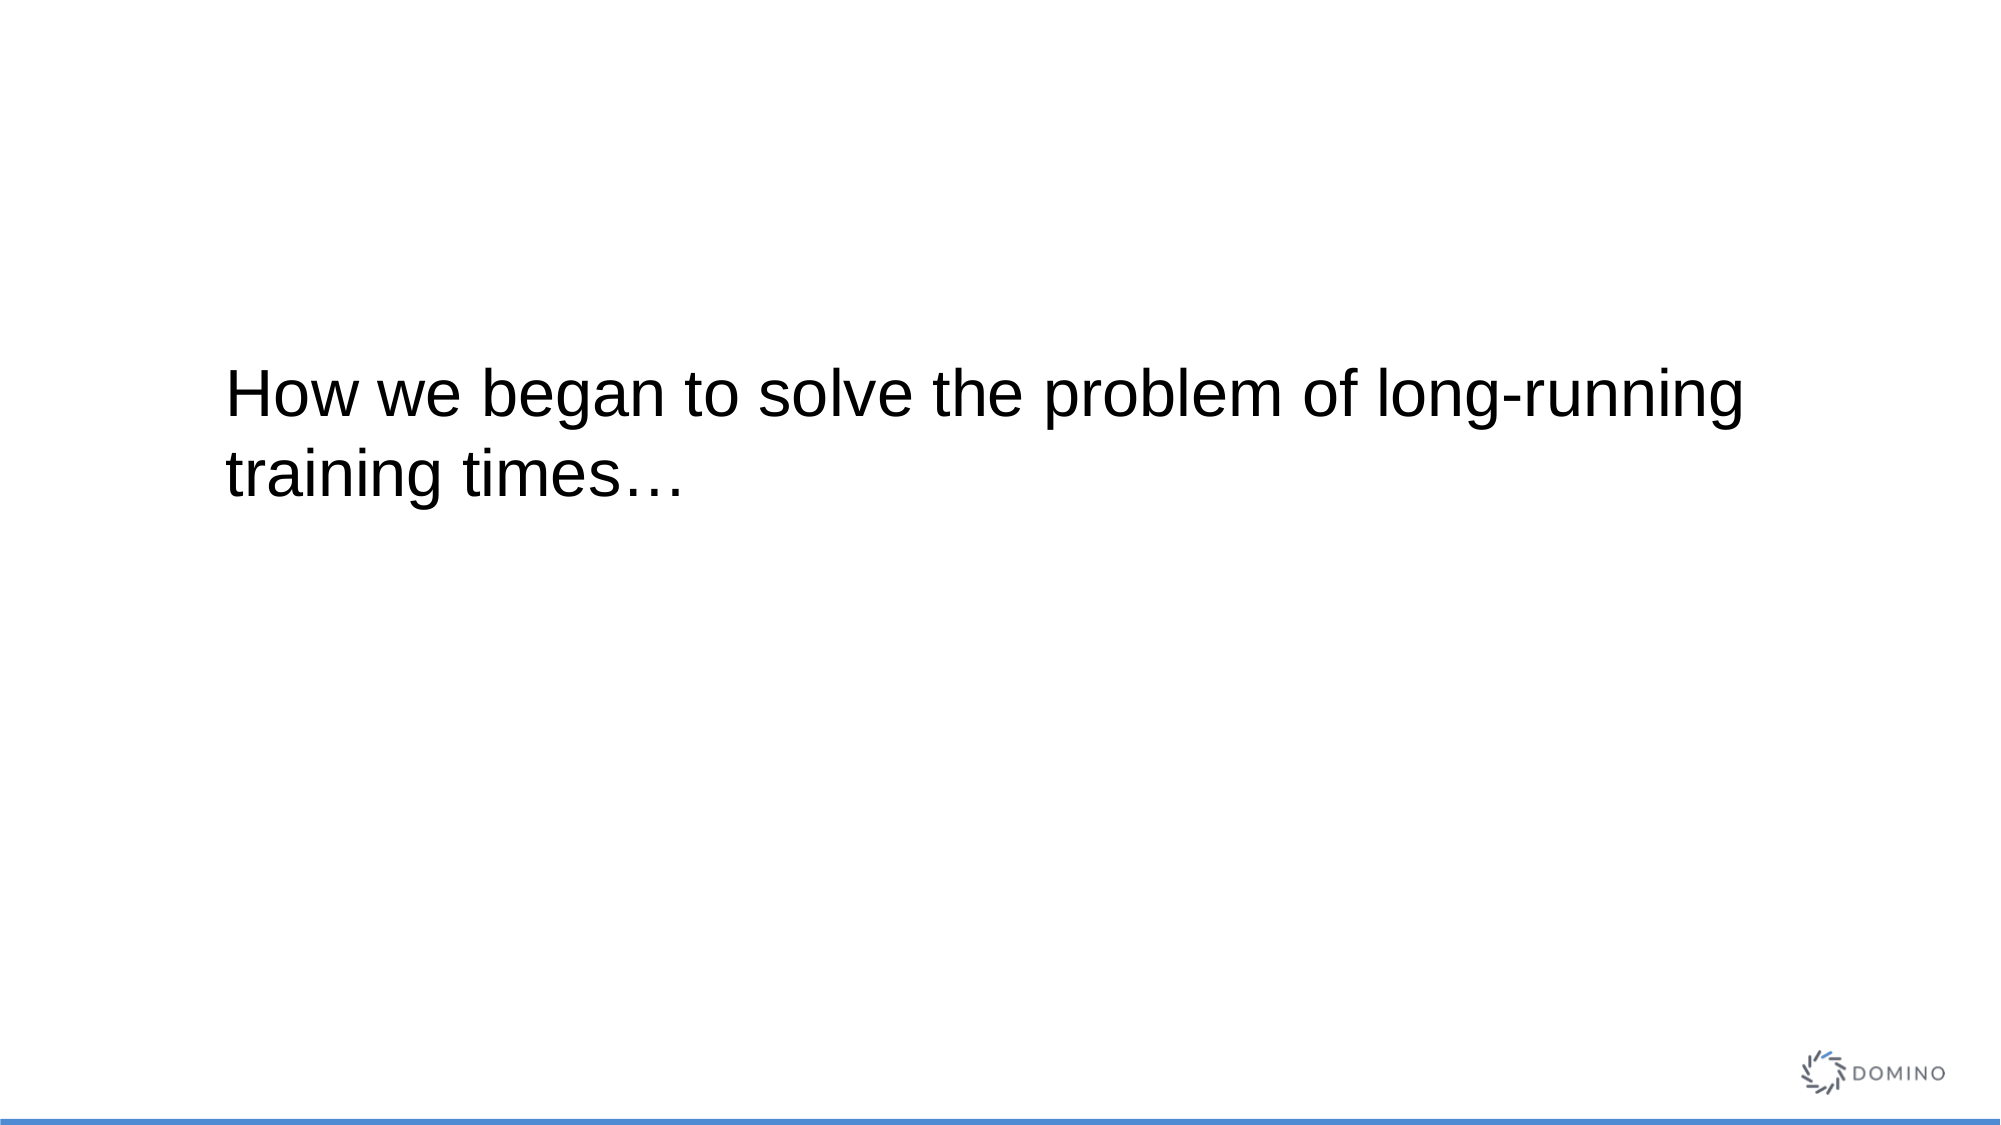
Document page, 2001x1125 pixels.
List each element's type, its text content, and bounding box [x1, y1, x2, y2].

text_box How we began to solve the problem of long-running training times… [210, 342, 1819, 518]
picture [1801, 1050, 1945, 1095]
